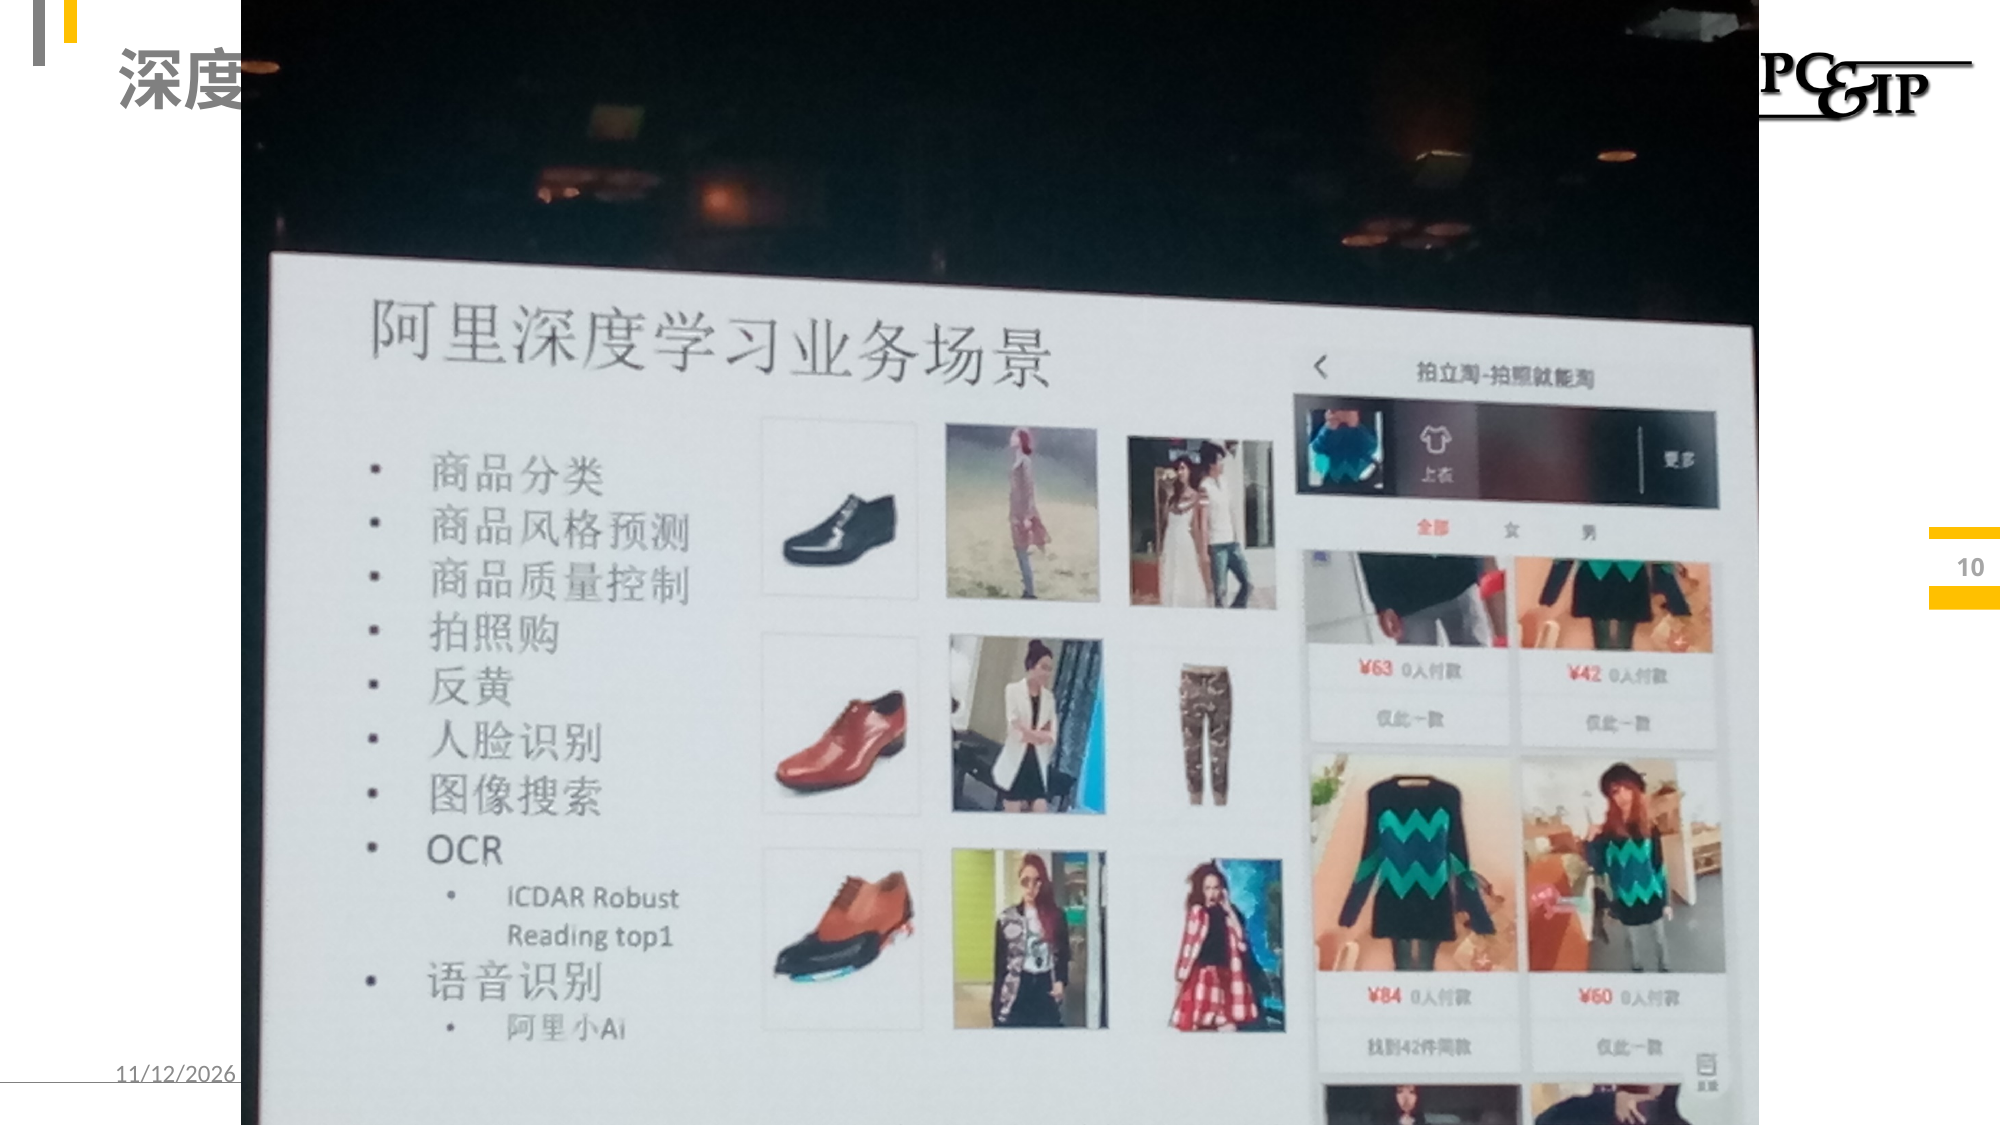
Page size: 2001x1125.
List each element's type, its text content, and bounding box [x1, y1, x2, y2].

slide_number 10 [1913, 538, 2000, 598]
picture [241, 0, 2001, 1125]
title 深度学习分会 [102, 18, 236, 138]
title 深度学习分会 [1763, 18, 1898, 138]
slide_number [99, 1042, 236, 1103]
